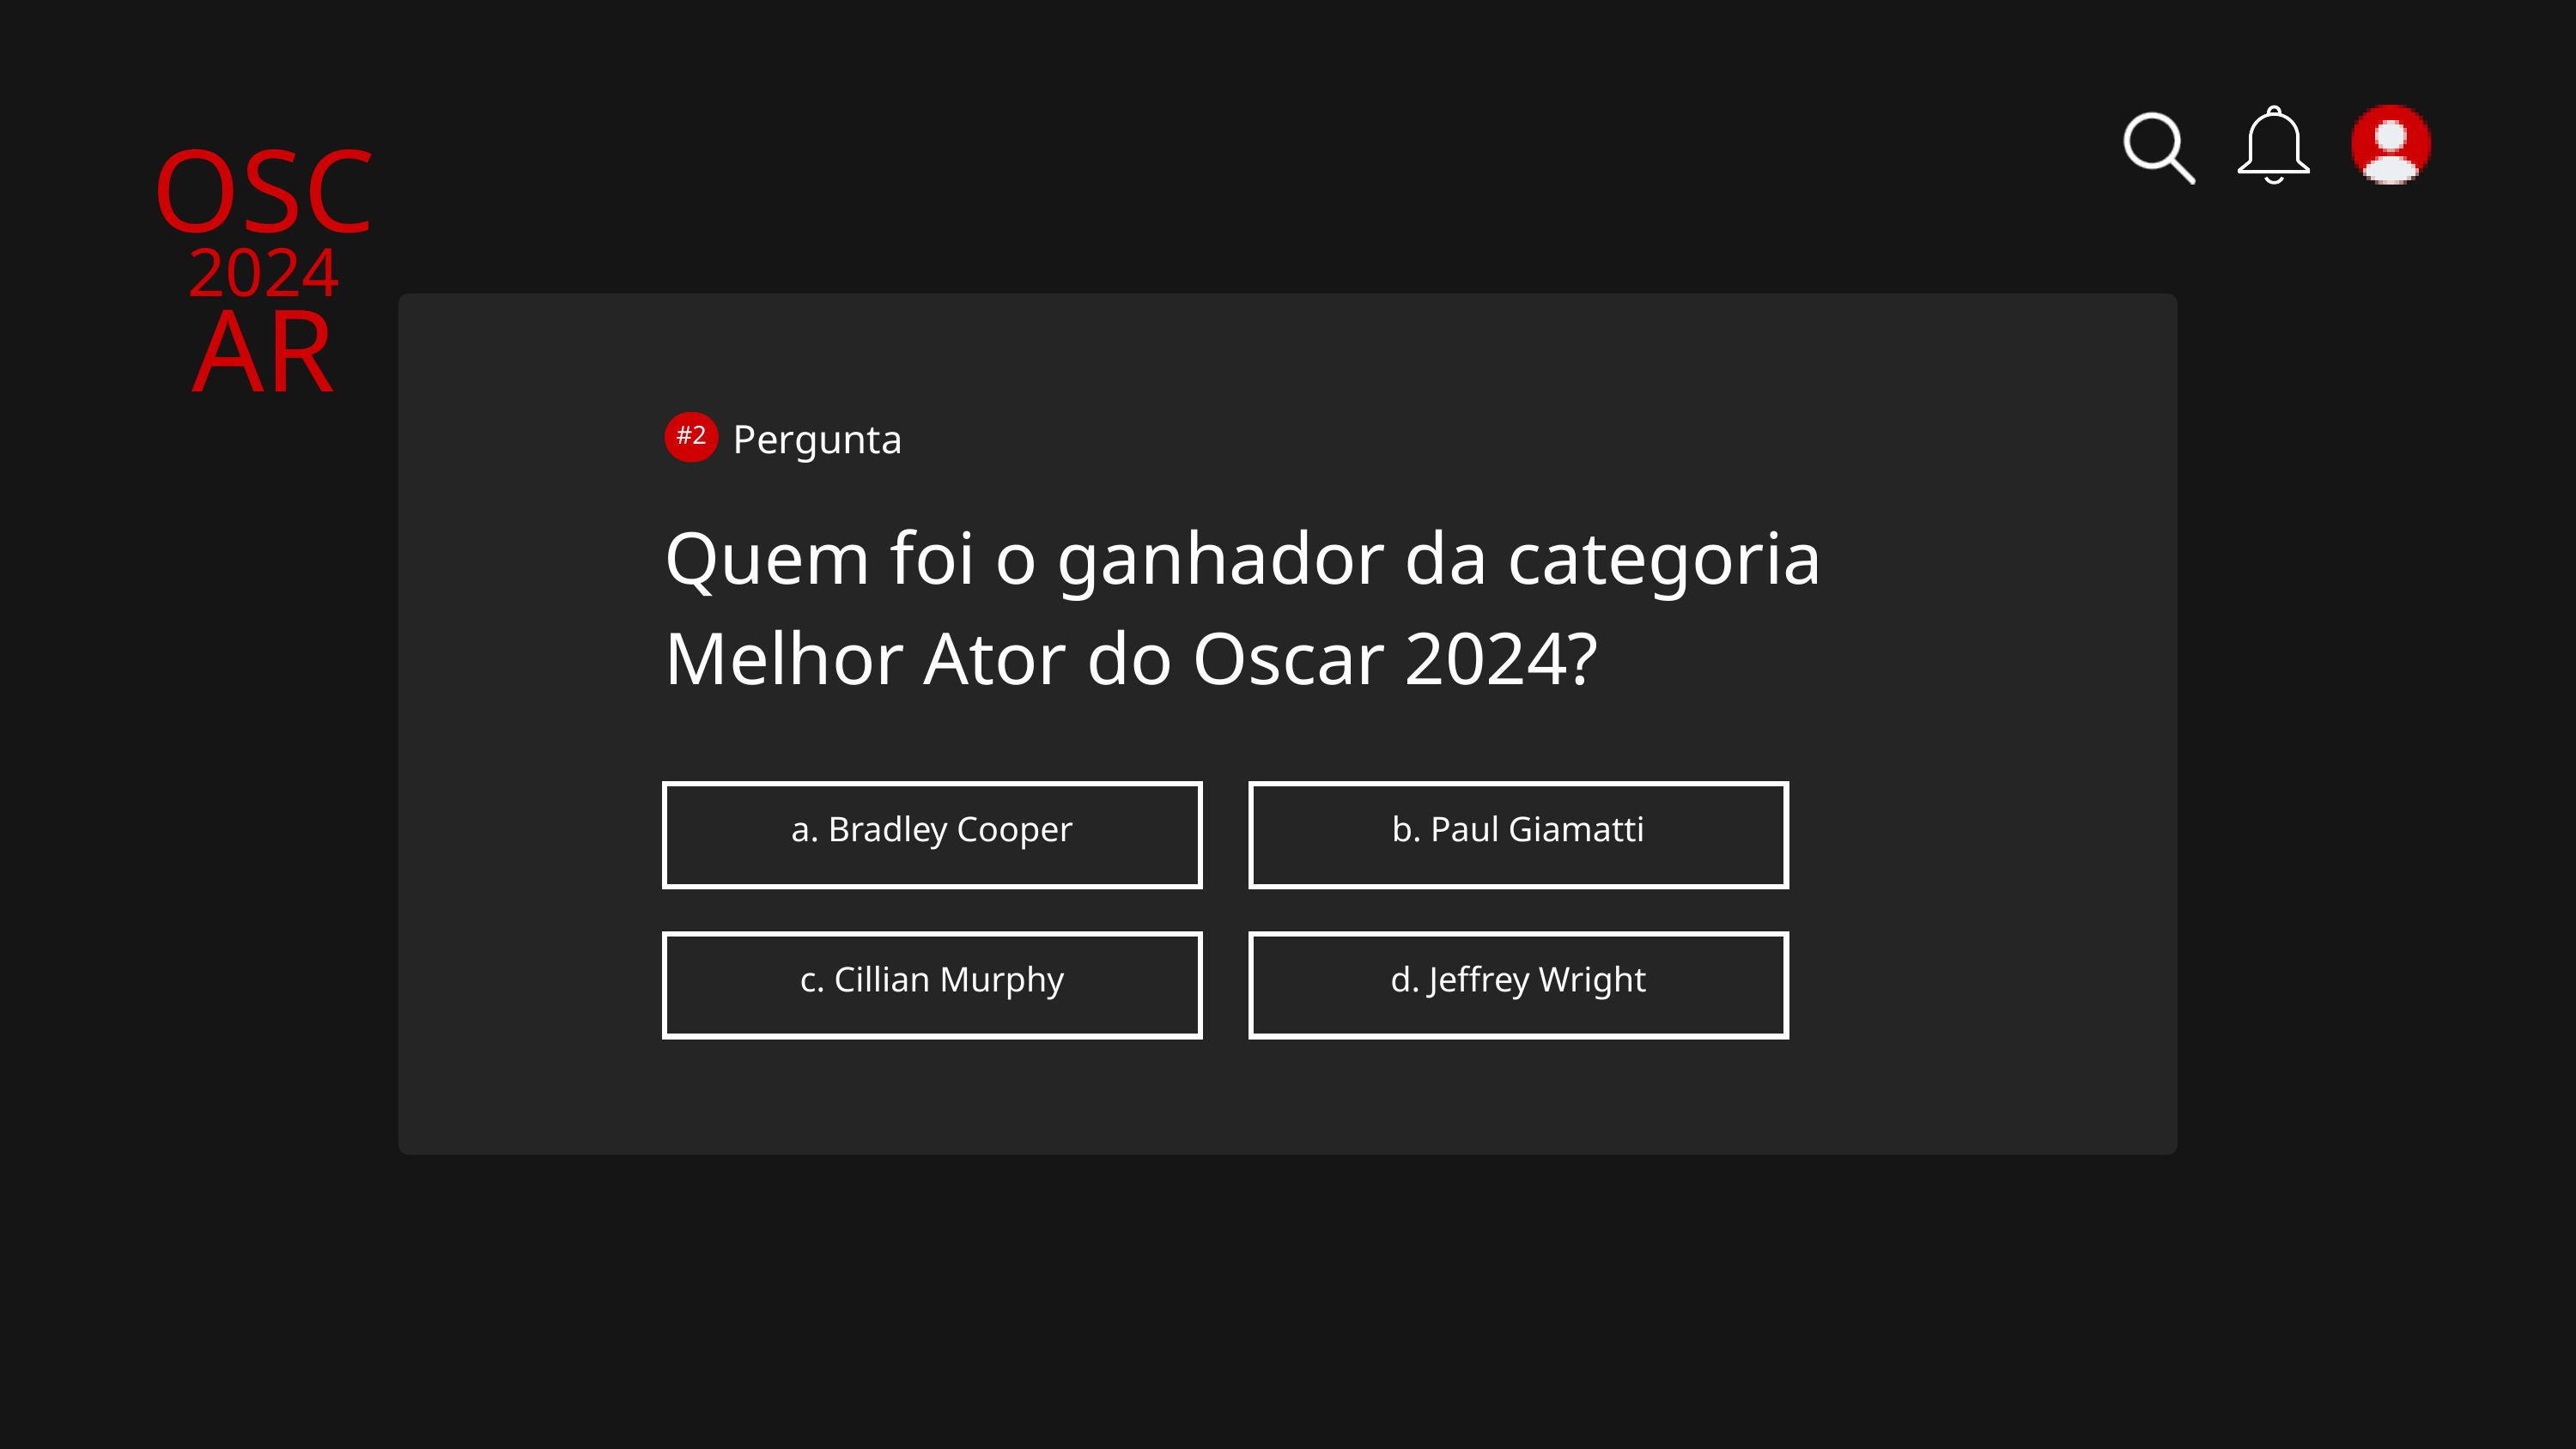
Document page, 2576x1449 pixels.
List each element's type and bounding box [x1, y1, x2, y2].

text_box [1250, 933, 1787, 1037]
text_box [2351, 105, 2432, 185]
text_box [1250, 783, 1787, 887]
text_box [2238, 105, 2311, 185]
text_box [664, 783, 1200, 887]
text_box [398, 293, 2178, 1155]
text_box [88, 110, 440, 397]
text_box [664, 933, 1200, 1037]
text_box [664, 411, 720, 463]
text_box [2122, 110, 2196, 185]
